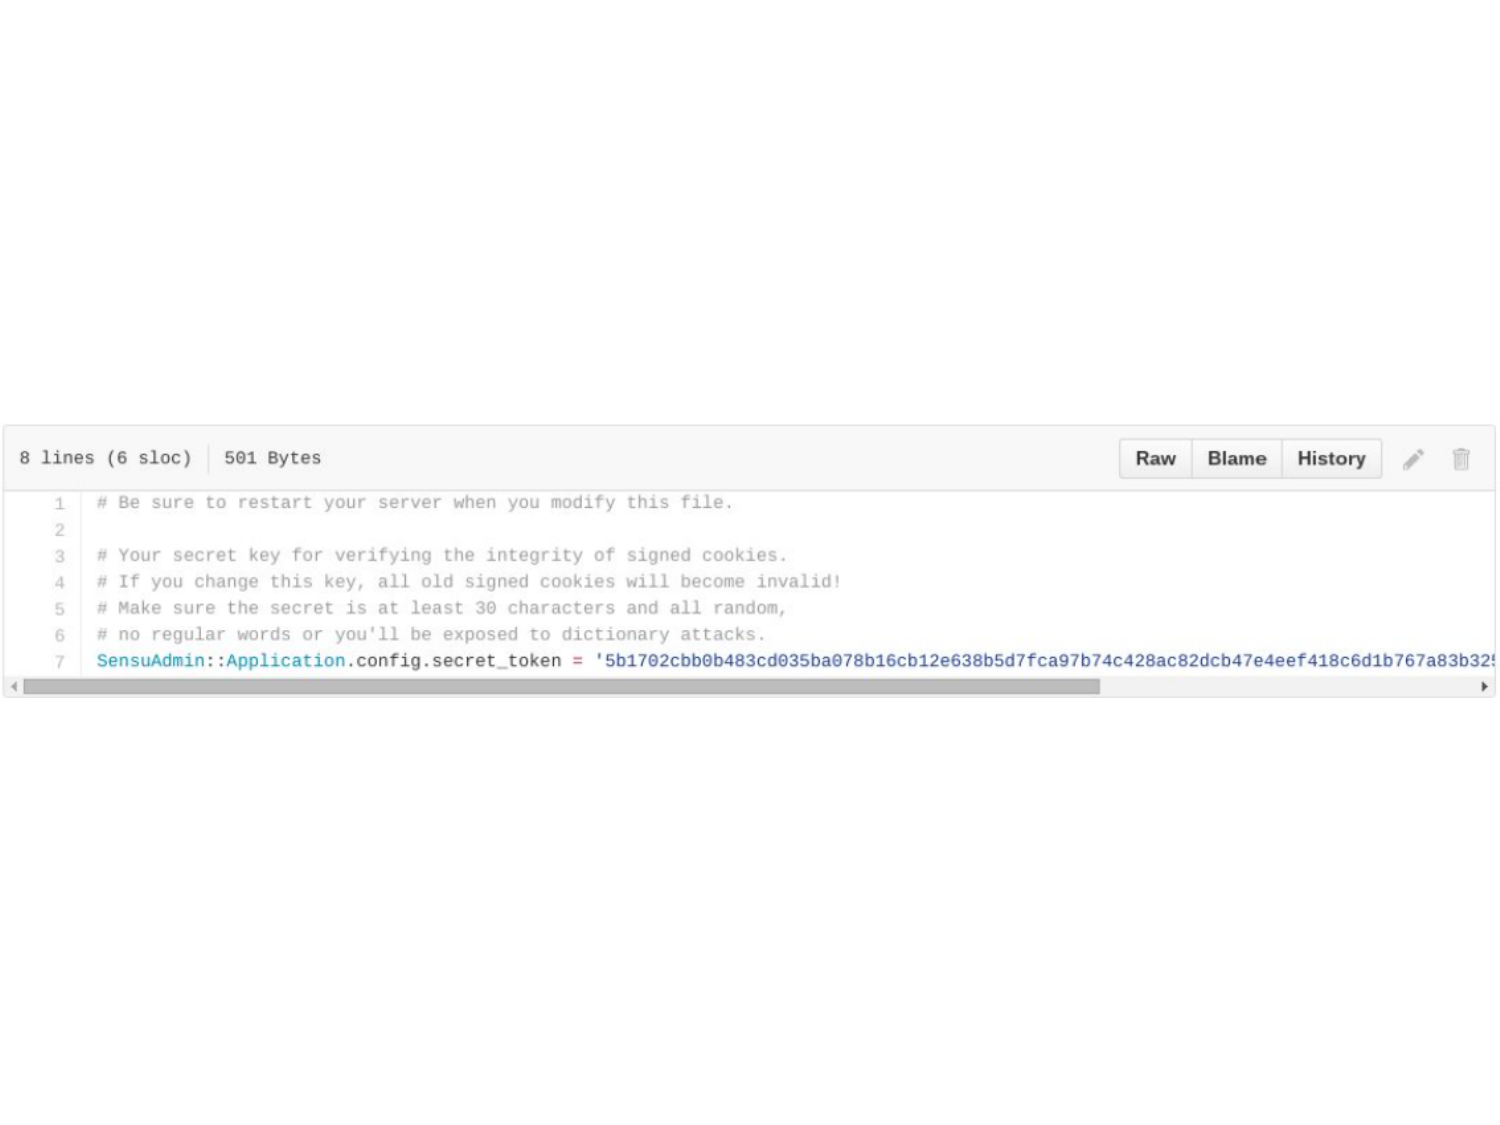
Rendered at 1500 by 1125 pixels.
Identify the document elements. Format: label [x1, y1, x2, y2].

picture [0, 422, 1500, 699]
